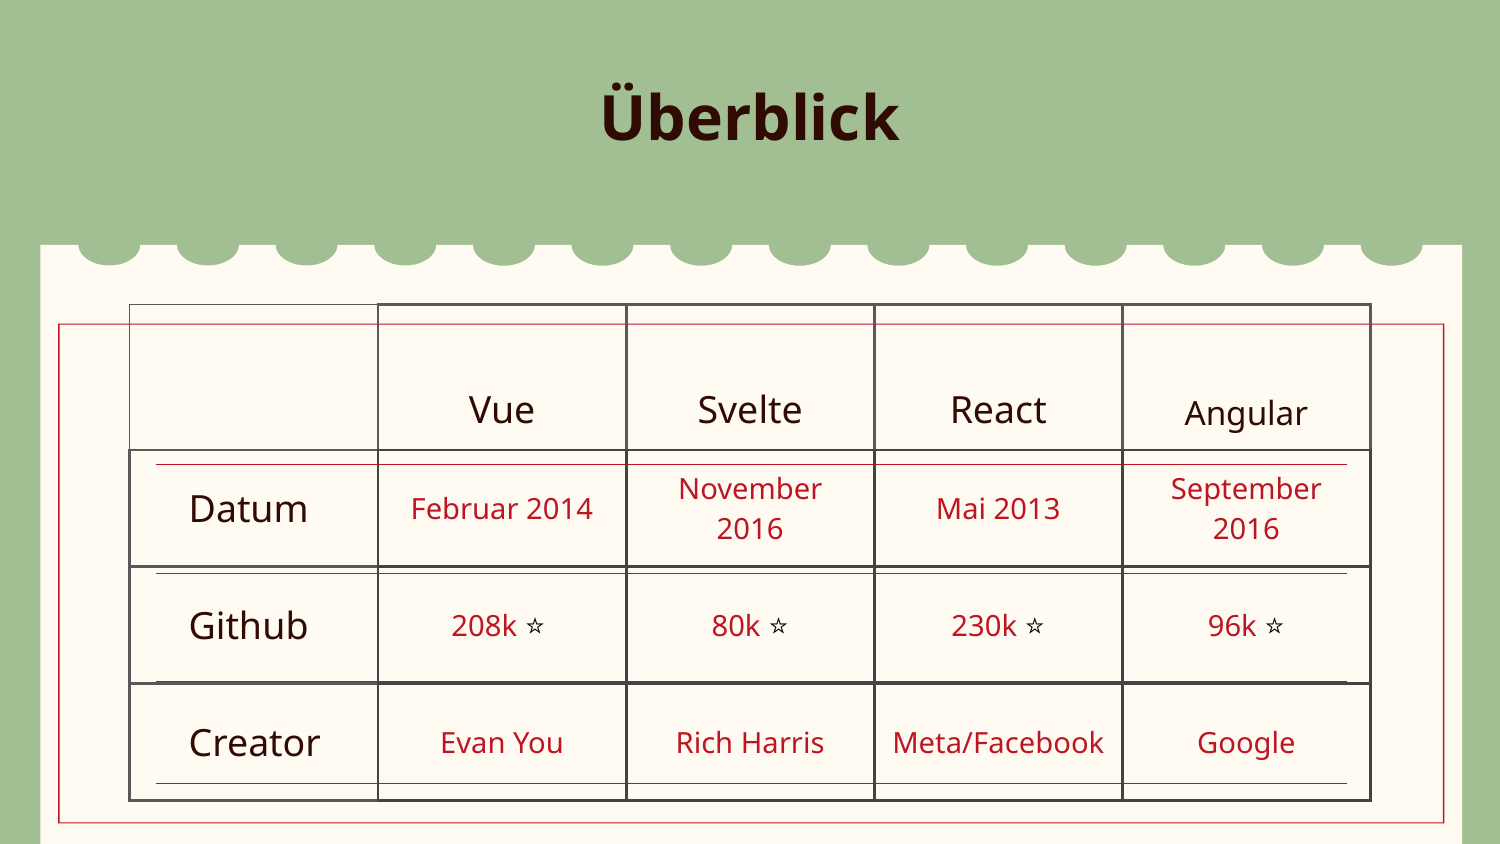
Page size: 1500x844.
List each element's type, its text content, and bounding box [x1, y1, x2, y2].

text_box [40, 244, 1463, 844]
title Überblick [129, 62, 1371, 167]
